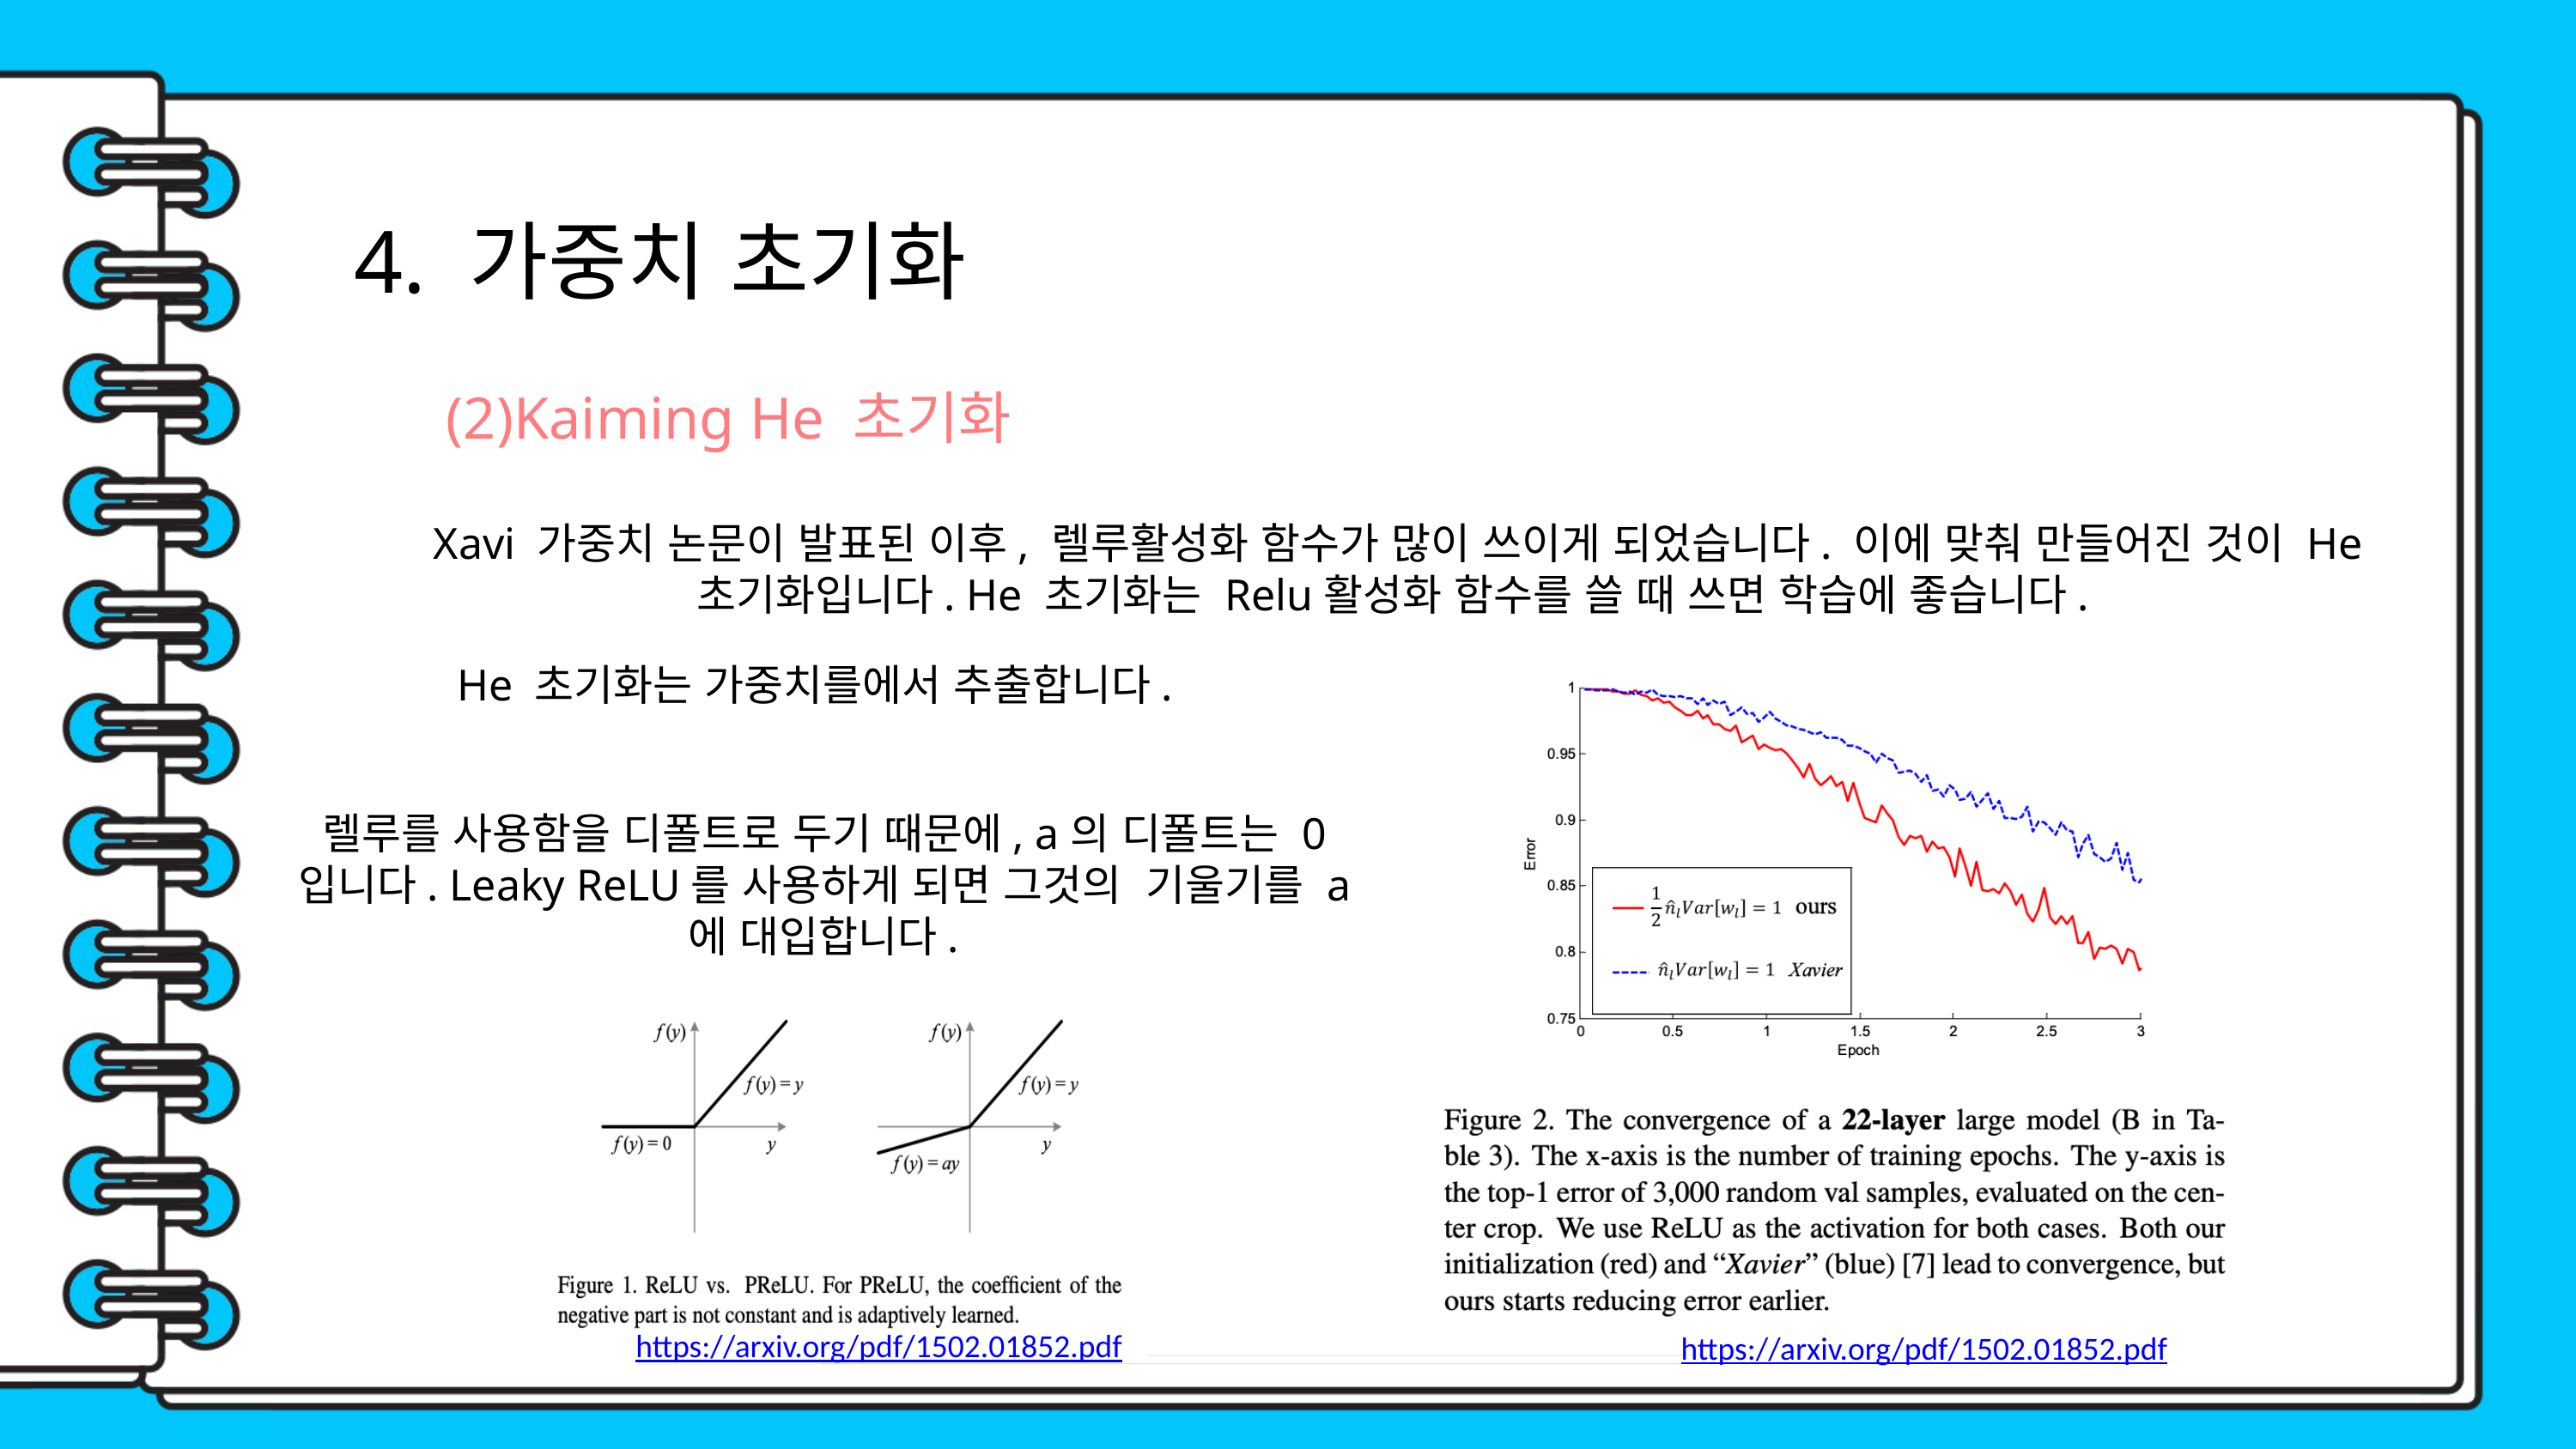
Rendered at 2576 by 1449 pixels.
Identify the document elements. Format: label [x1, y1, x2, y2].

picture [1421, 653, 2272, 1327]
text_box [0, 61, 218, 1399]
picture [511, 990, 1148, 1360]
text_box [820, 1348, 1740, 1372]
text_box [85, 82, 2491, 1421]
